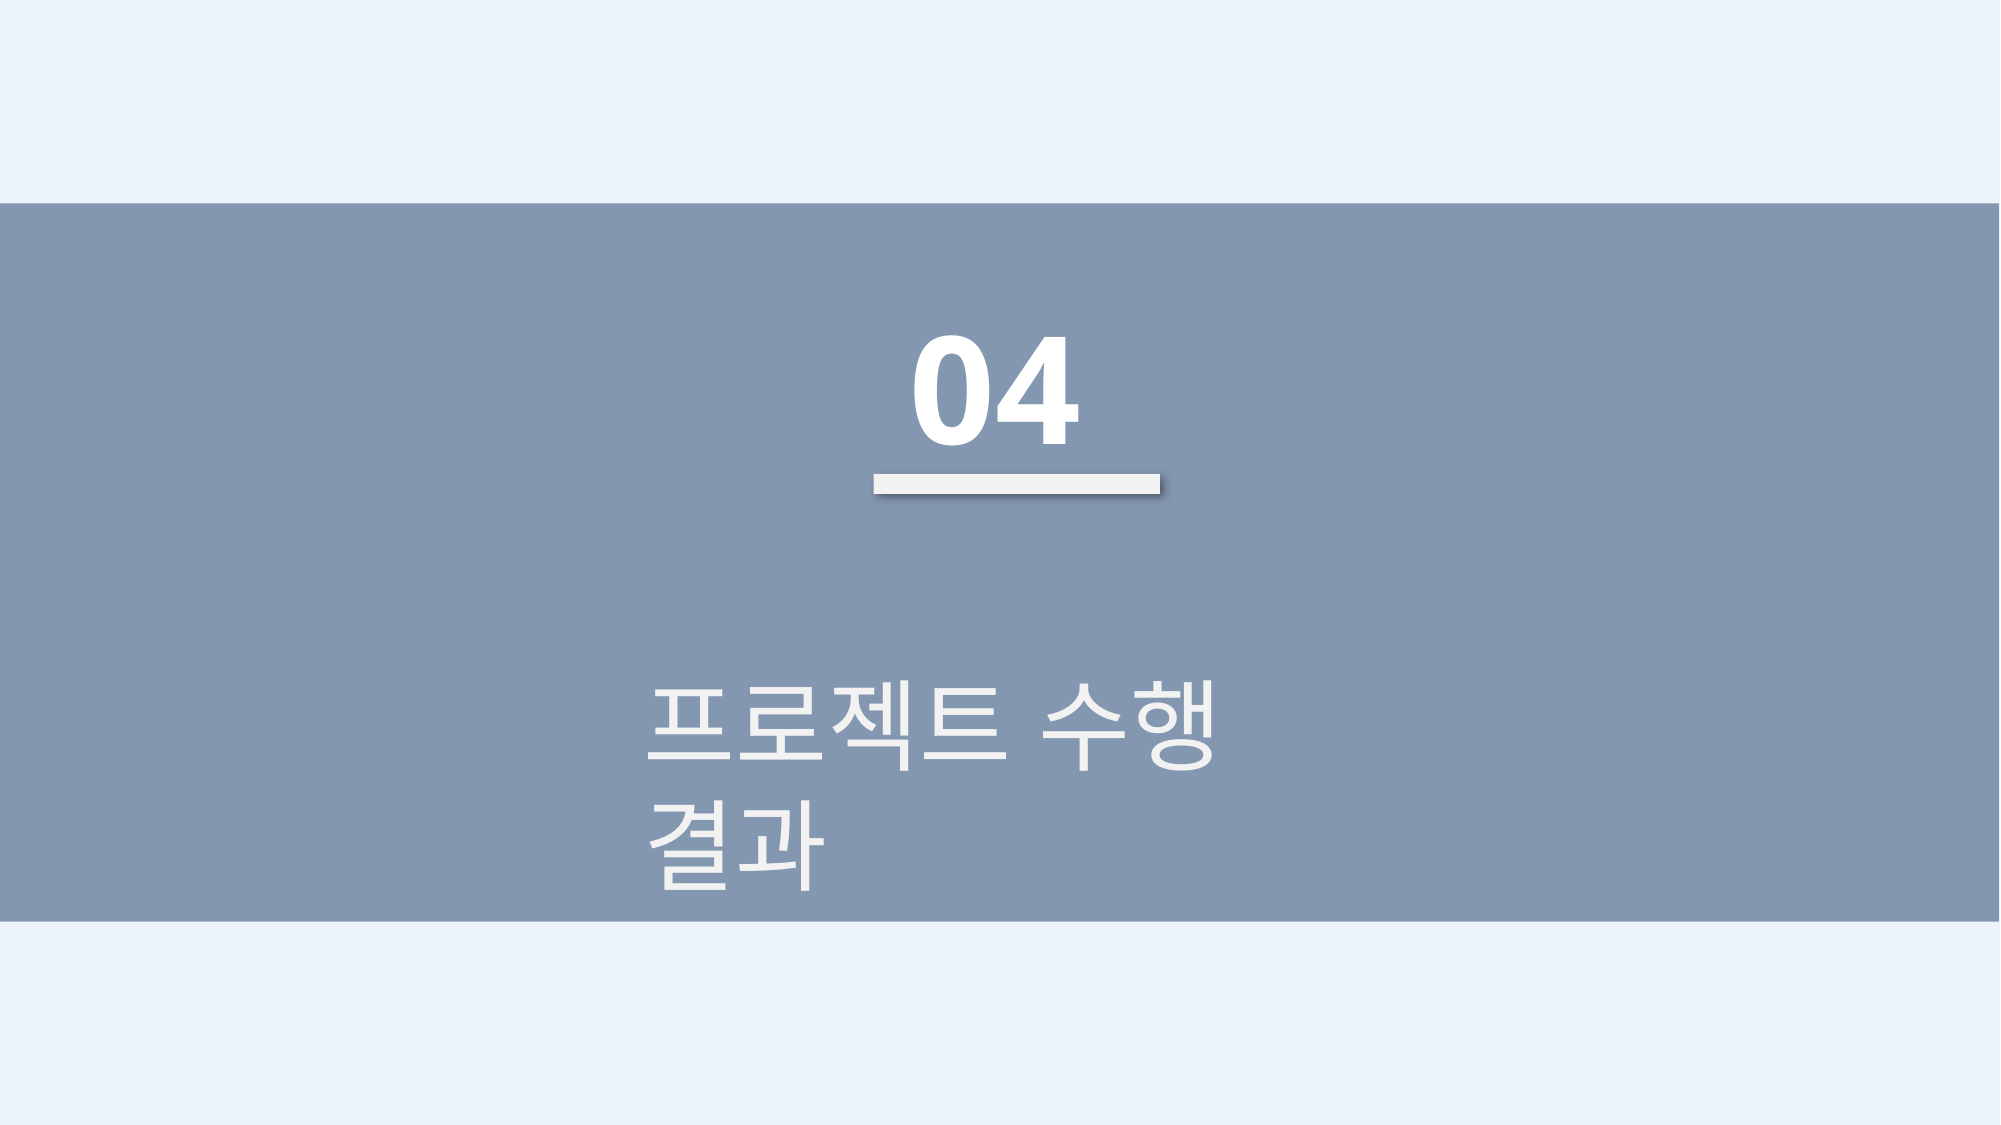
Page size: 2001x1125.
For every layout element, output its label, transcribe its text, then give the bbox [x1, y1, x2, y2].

text_box 04 [895, 286, 1111, 482]
text_box [873, 473, 1161, 495]
text_box [0, 202, 2000, 923]
text_box 프로젝트 수행 결과 [628, 656, 1424, 911]
